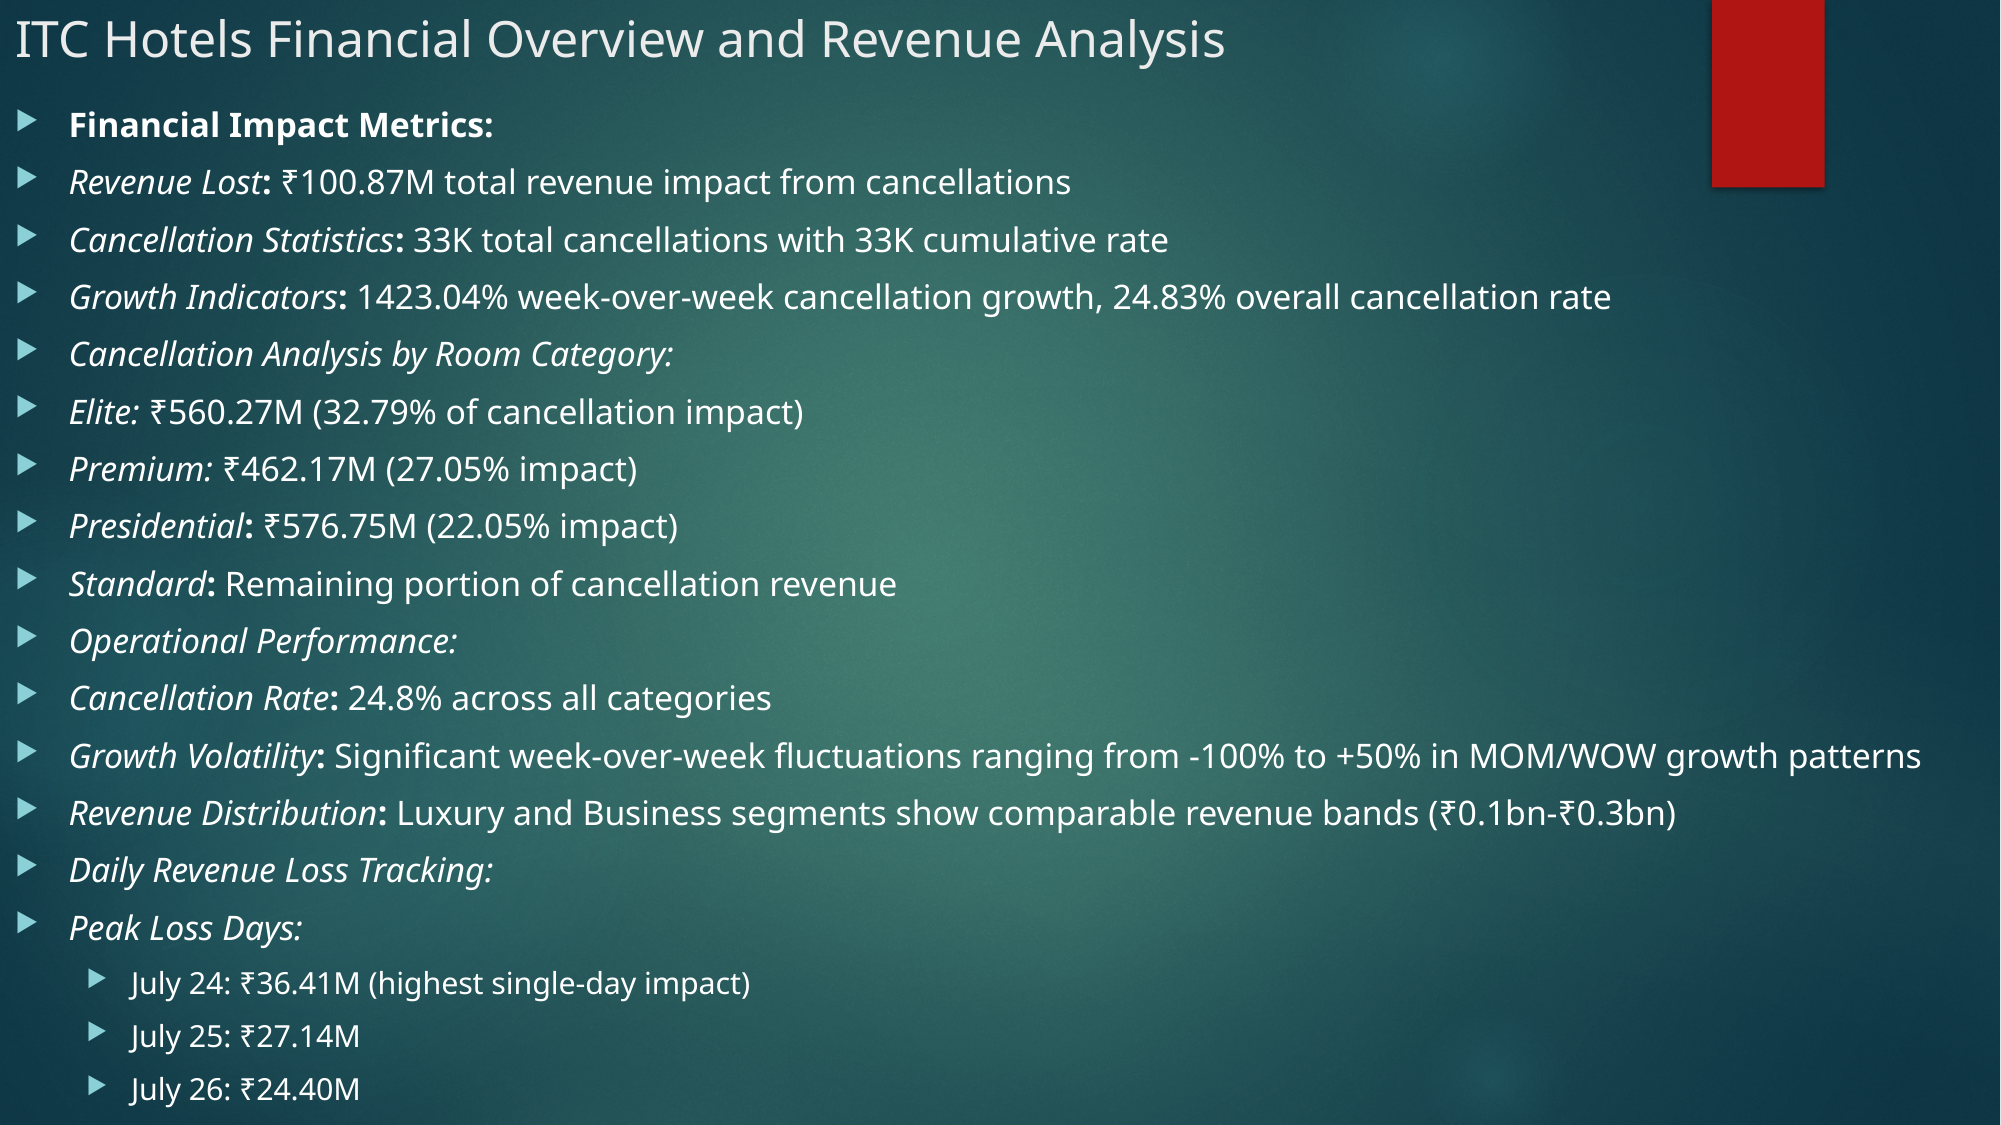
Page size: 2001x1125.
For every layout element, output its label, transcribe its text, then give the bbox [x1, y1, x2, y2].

title ITC Hotels Financial Overview and Revenue Analysis [0, 0, 1603, 96]
list Financial Impact Metrics: Revenue Lost: ₹100.87M total revenue impact from cancellations Cancellation Statistics: 33K total cancellations with 33K cumulative rate Growth Indicators: 1423.04% week-over-week cancellation growth, 24.83% overall cancellation rate Cancellation Analysis by Room Category: Elite: ₹560.27M (32.79% of cancellation impact) Premium: ₹462.17M (27.05% impact) Presidential: ₹576.75M (22.05% impact) Standard: Remaining portion of cancellation revenue Operational Performance: Cancellation Rate: 24.8% across all categories Growth Volatility: Significant week-over-week fluctuations ranging from -100% to +50% in MOM/WOW growth patterns Revenue Distribution: Luxury and Business segments show comparable revenue bands (₹0.1bn-₹0.3bn) Daily Revenue Loss Tracking: Peak Loss Days: July 24: ₹36.41M (highest single-day impact) July 25: ₹27.14M July 26: ₹24.40M [0, 96, 2000, 1125]
